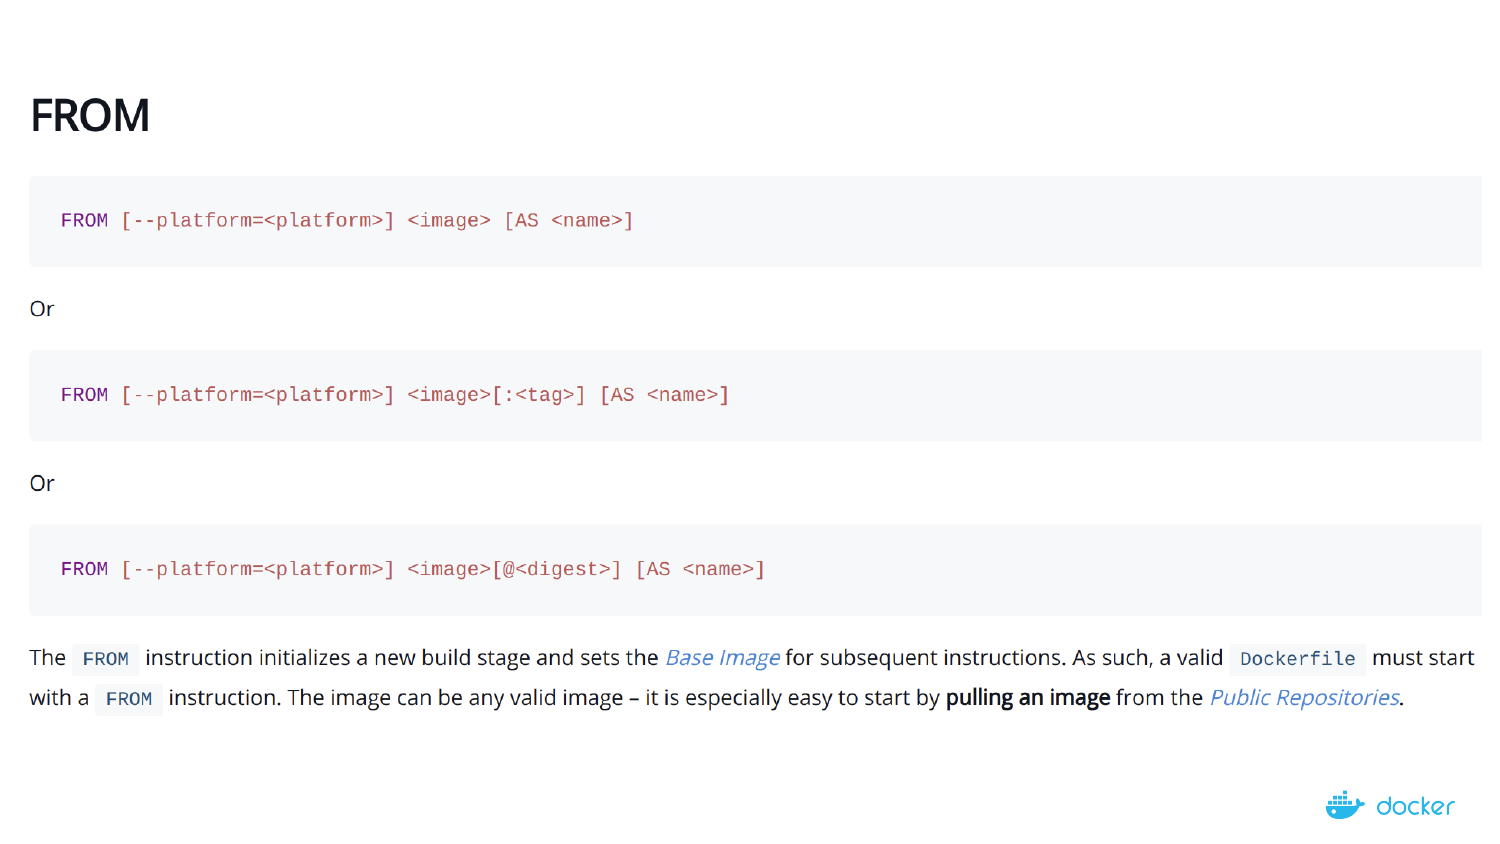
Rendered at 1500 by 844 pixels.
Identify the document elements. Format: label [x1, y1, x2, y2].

picture [1325, 788, 1456, 820]
picture [14, 74, 1482, 730]
